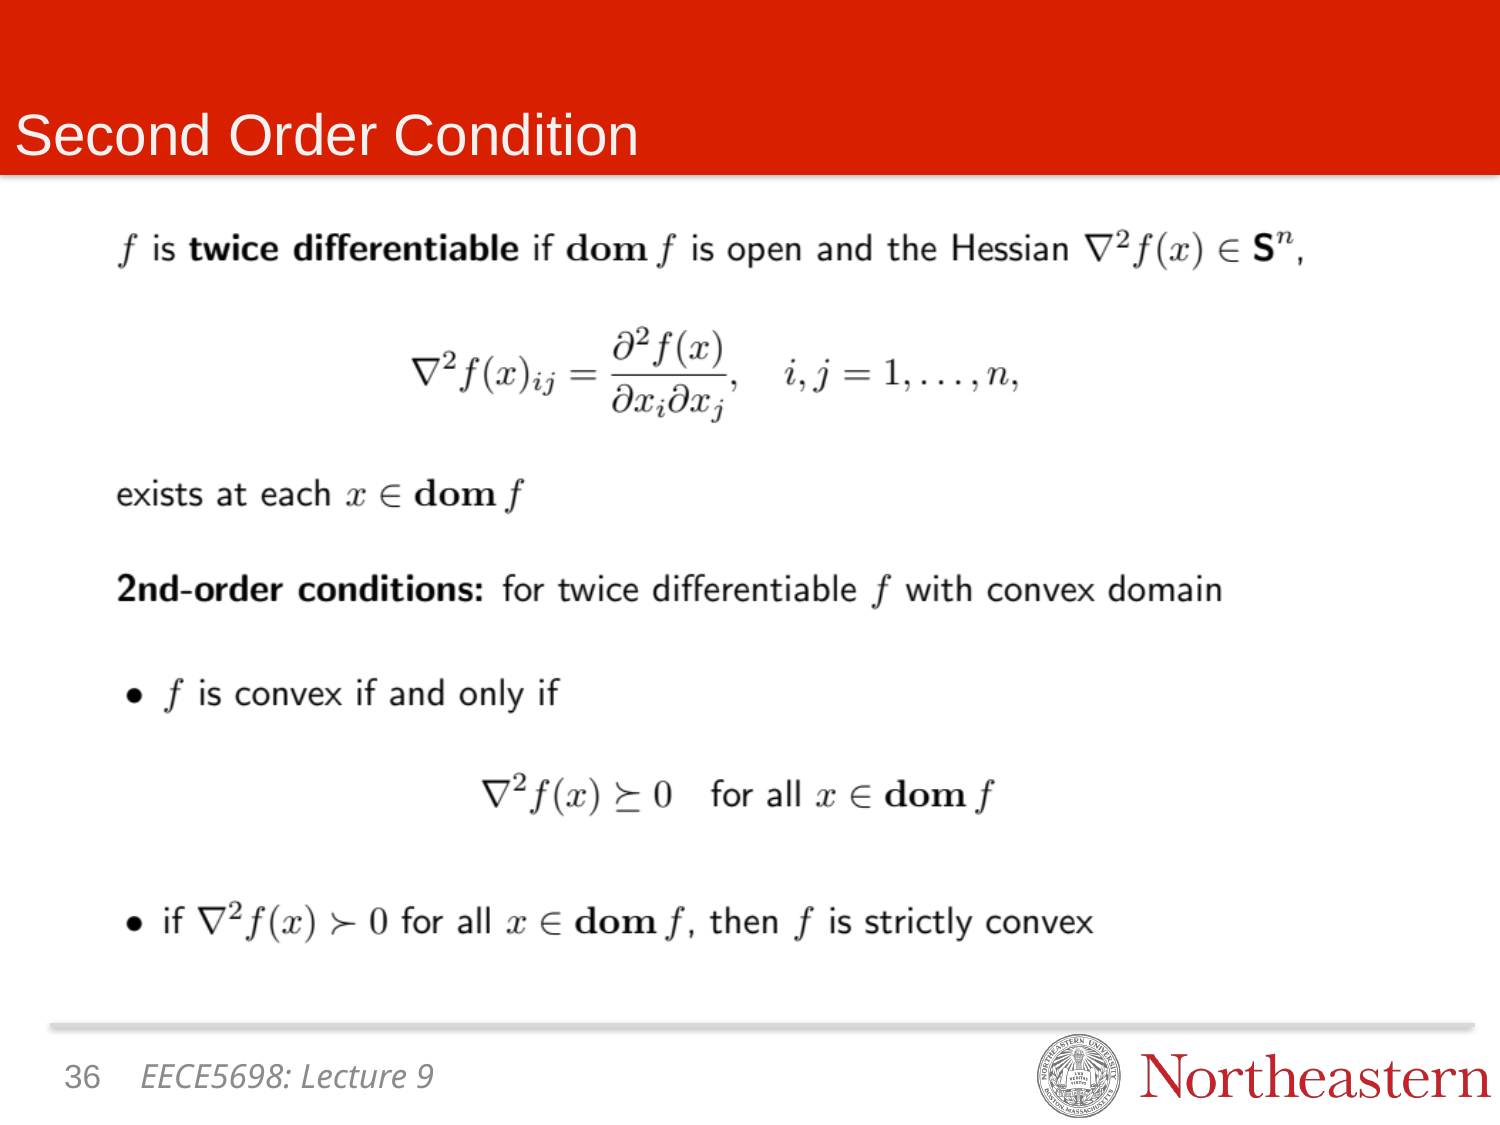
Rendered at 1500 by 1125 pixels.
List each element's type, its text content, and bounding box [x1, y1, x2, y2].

title Second Order Condition [0, 0, 1500, 175]
picture [87, 195, 1382, 988]
slide_number 35 [41, 1045, 117, 1105]
footer EECE5698: Lecture 9 [125, 1045, 1029, 1105]
picture [1037, 1034, 1491, 1118]
